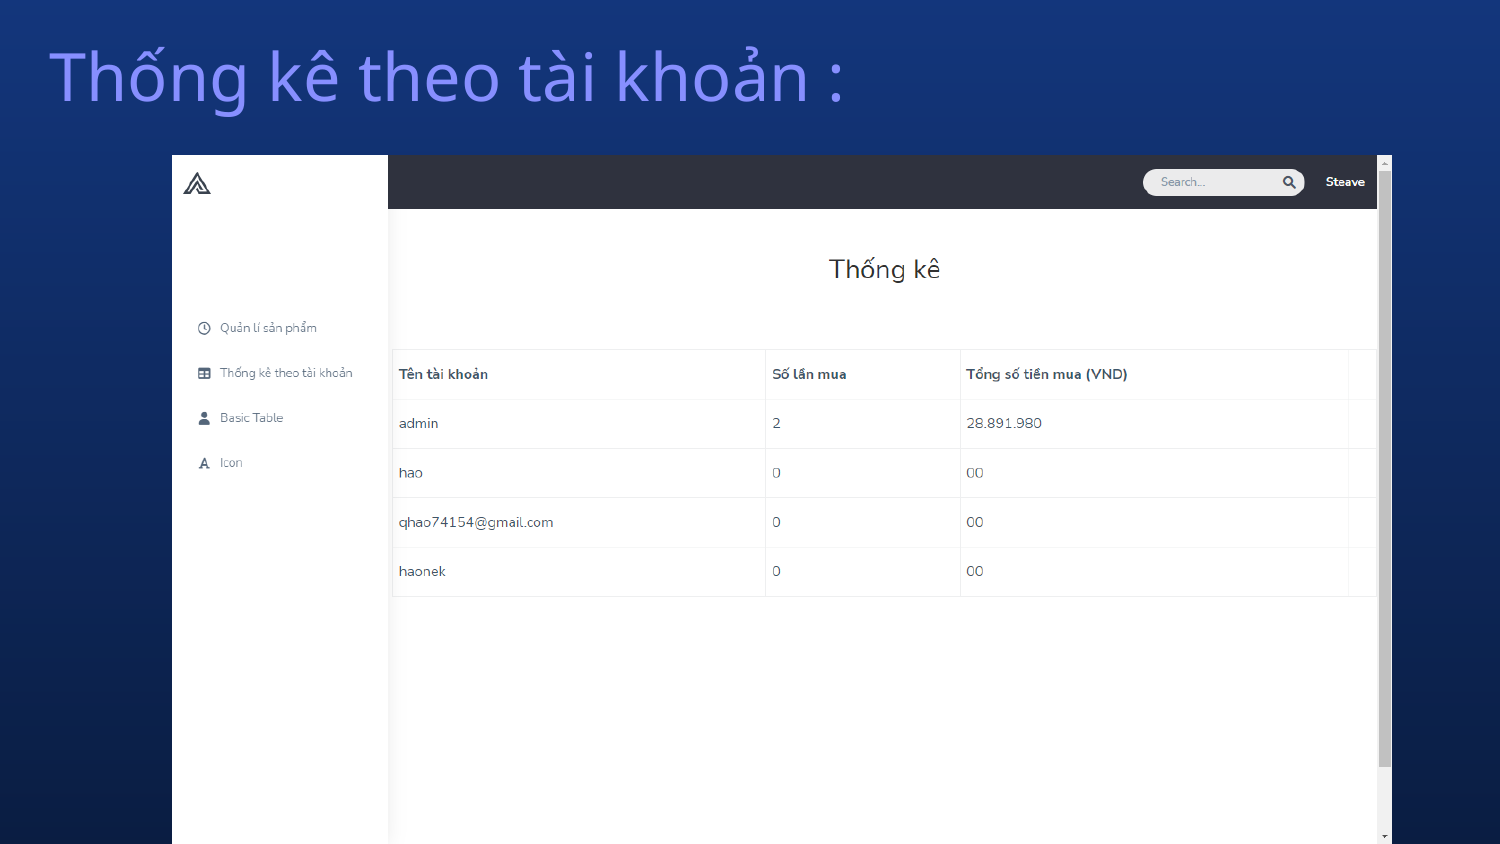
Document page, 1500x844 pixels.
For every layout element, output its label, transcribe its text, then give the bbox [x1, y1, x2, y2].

title Thống kê theo tài khoản : [34, 22, 1134, 128]
picture [171, 154, 1392, 844]
